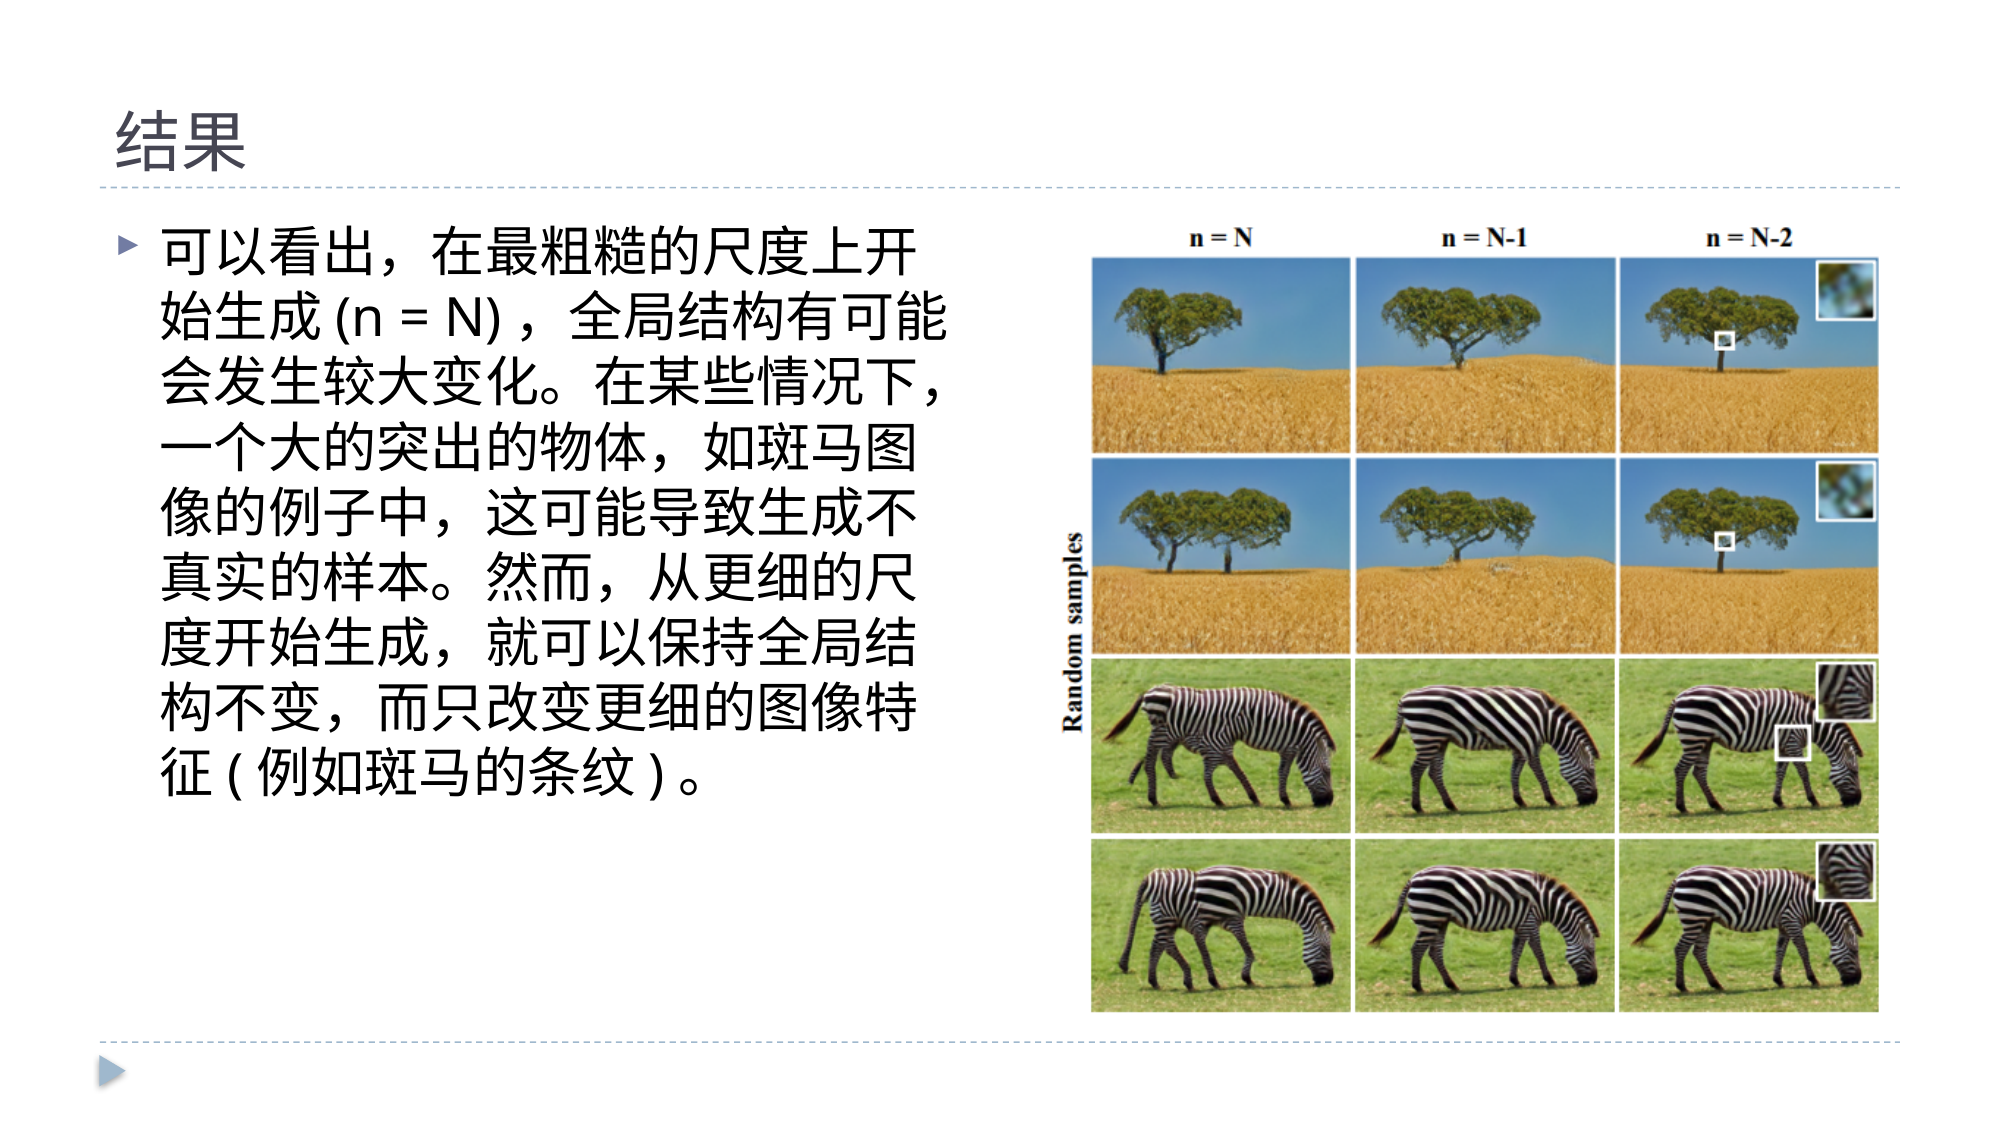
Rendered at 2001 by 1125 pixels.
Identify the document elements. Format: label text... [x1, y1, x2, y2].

picture [1021, 209, 1920, 1027]
title 结果 [99, 24, 1900, 188]
list 可以看出，在最粗糙的尺度上开始生成(n = N)，全局结构有可能会发生较大变化。在某些情况下，一个大的突出的物体，如斑马图像的例子中，这可能导致生成不真实的样本。然而，从更细的尺度开始生成，就可以保持全局结构不变，而只改变更细的图像特征(例如斑马的条纹)。 [99, 210, 979, 1027]
